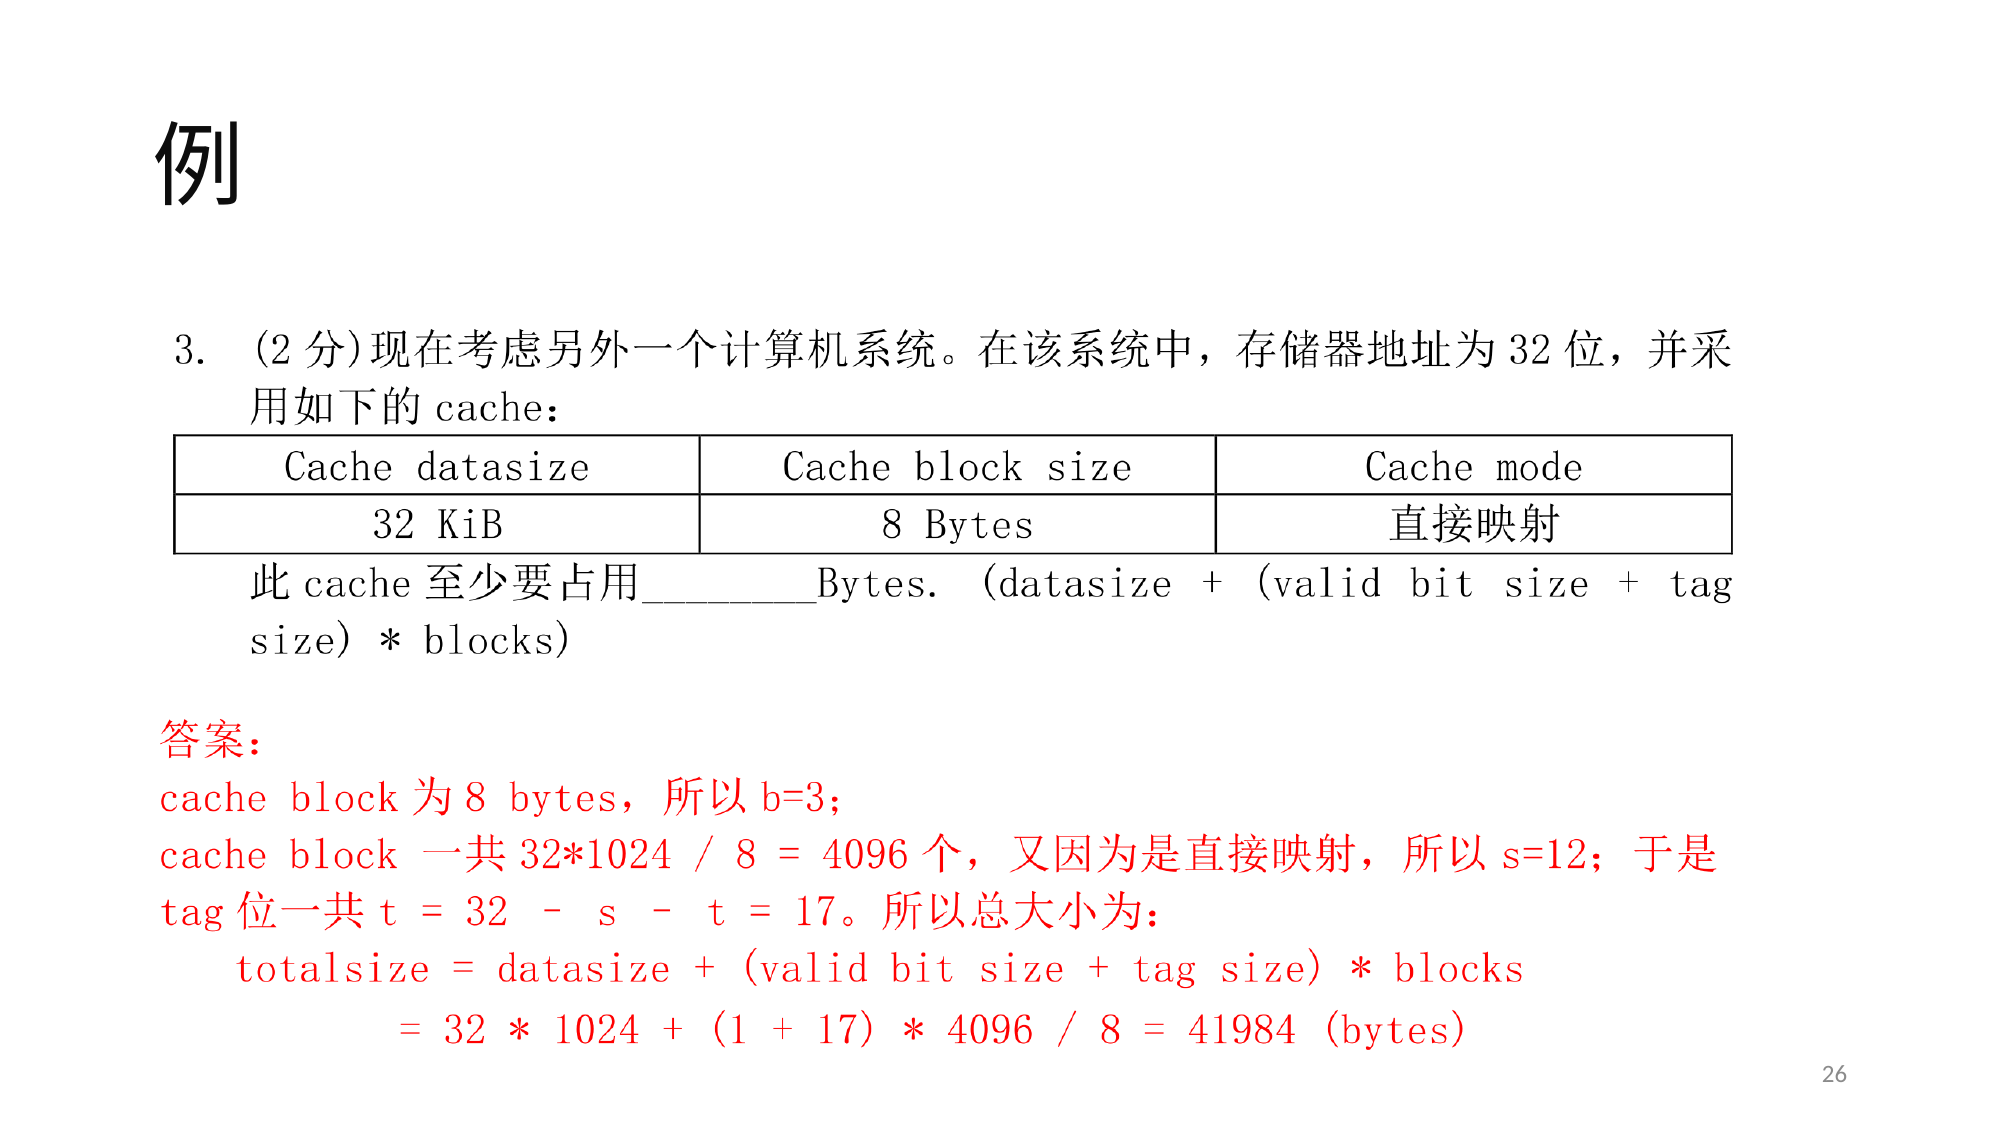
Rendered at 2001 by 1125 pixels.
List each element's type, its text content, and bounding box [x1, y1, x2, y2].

picture [137, 277, 1797, 1090]
slide_number 26 [1412, 1042, 1863, 1103]
title 例 [137, 59, 1863, 278]
